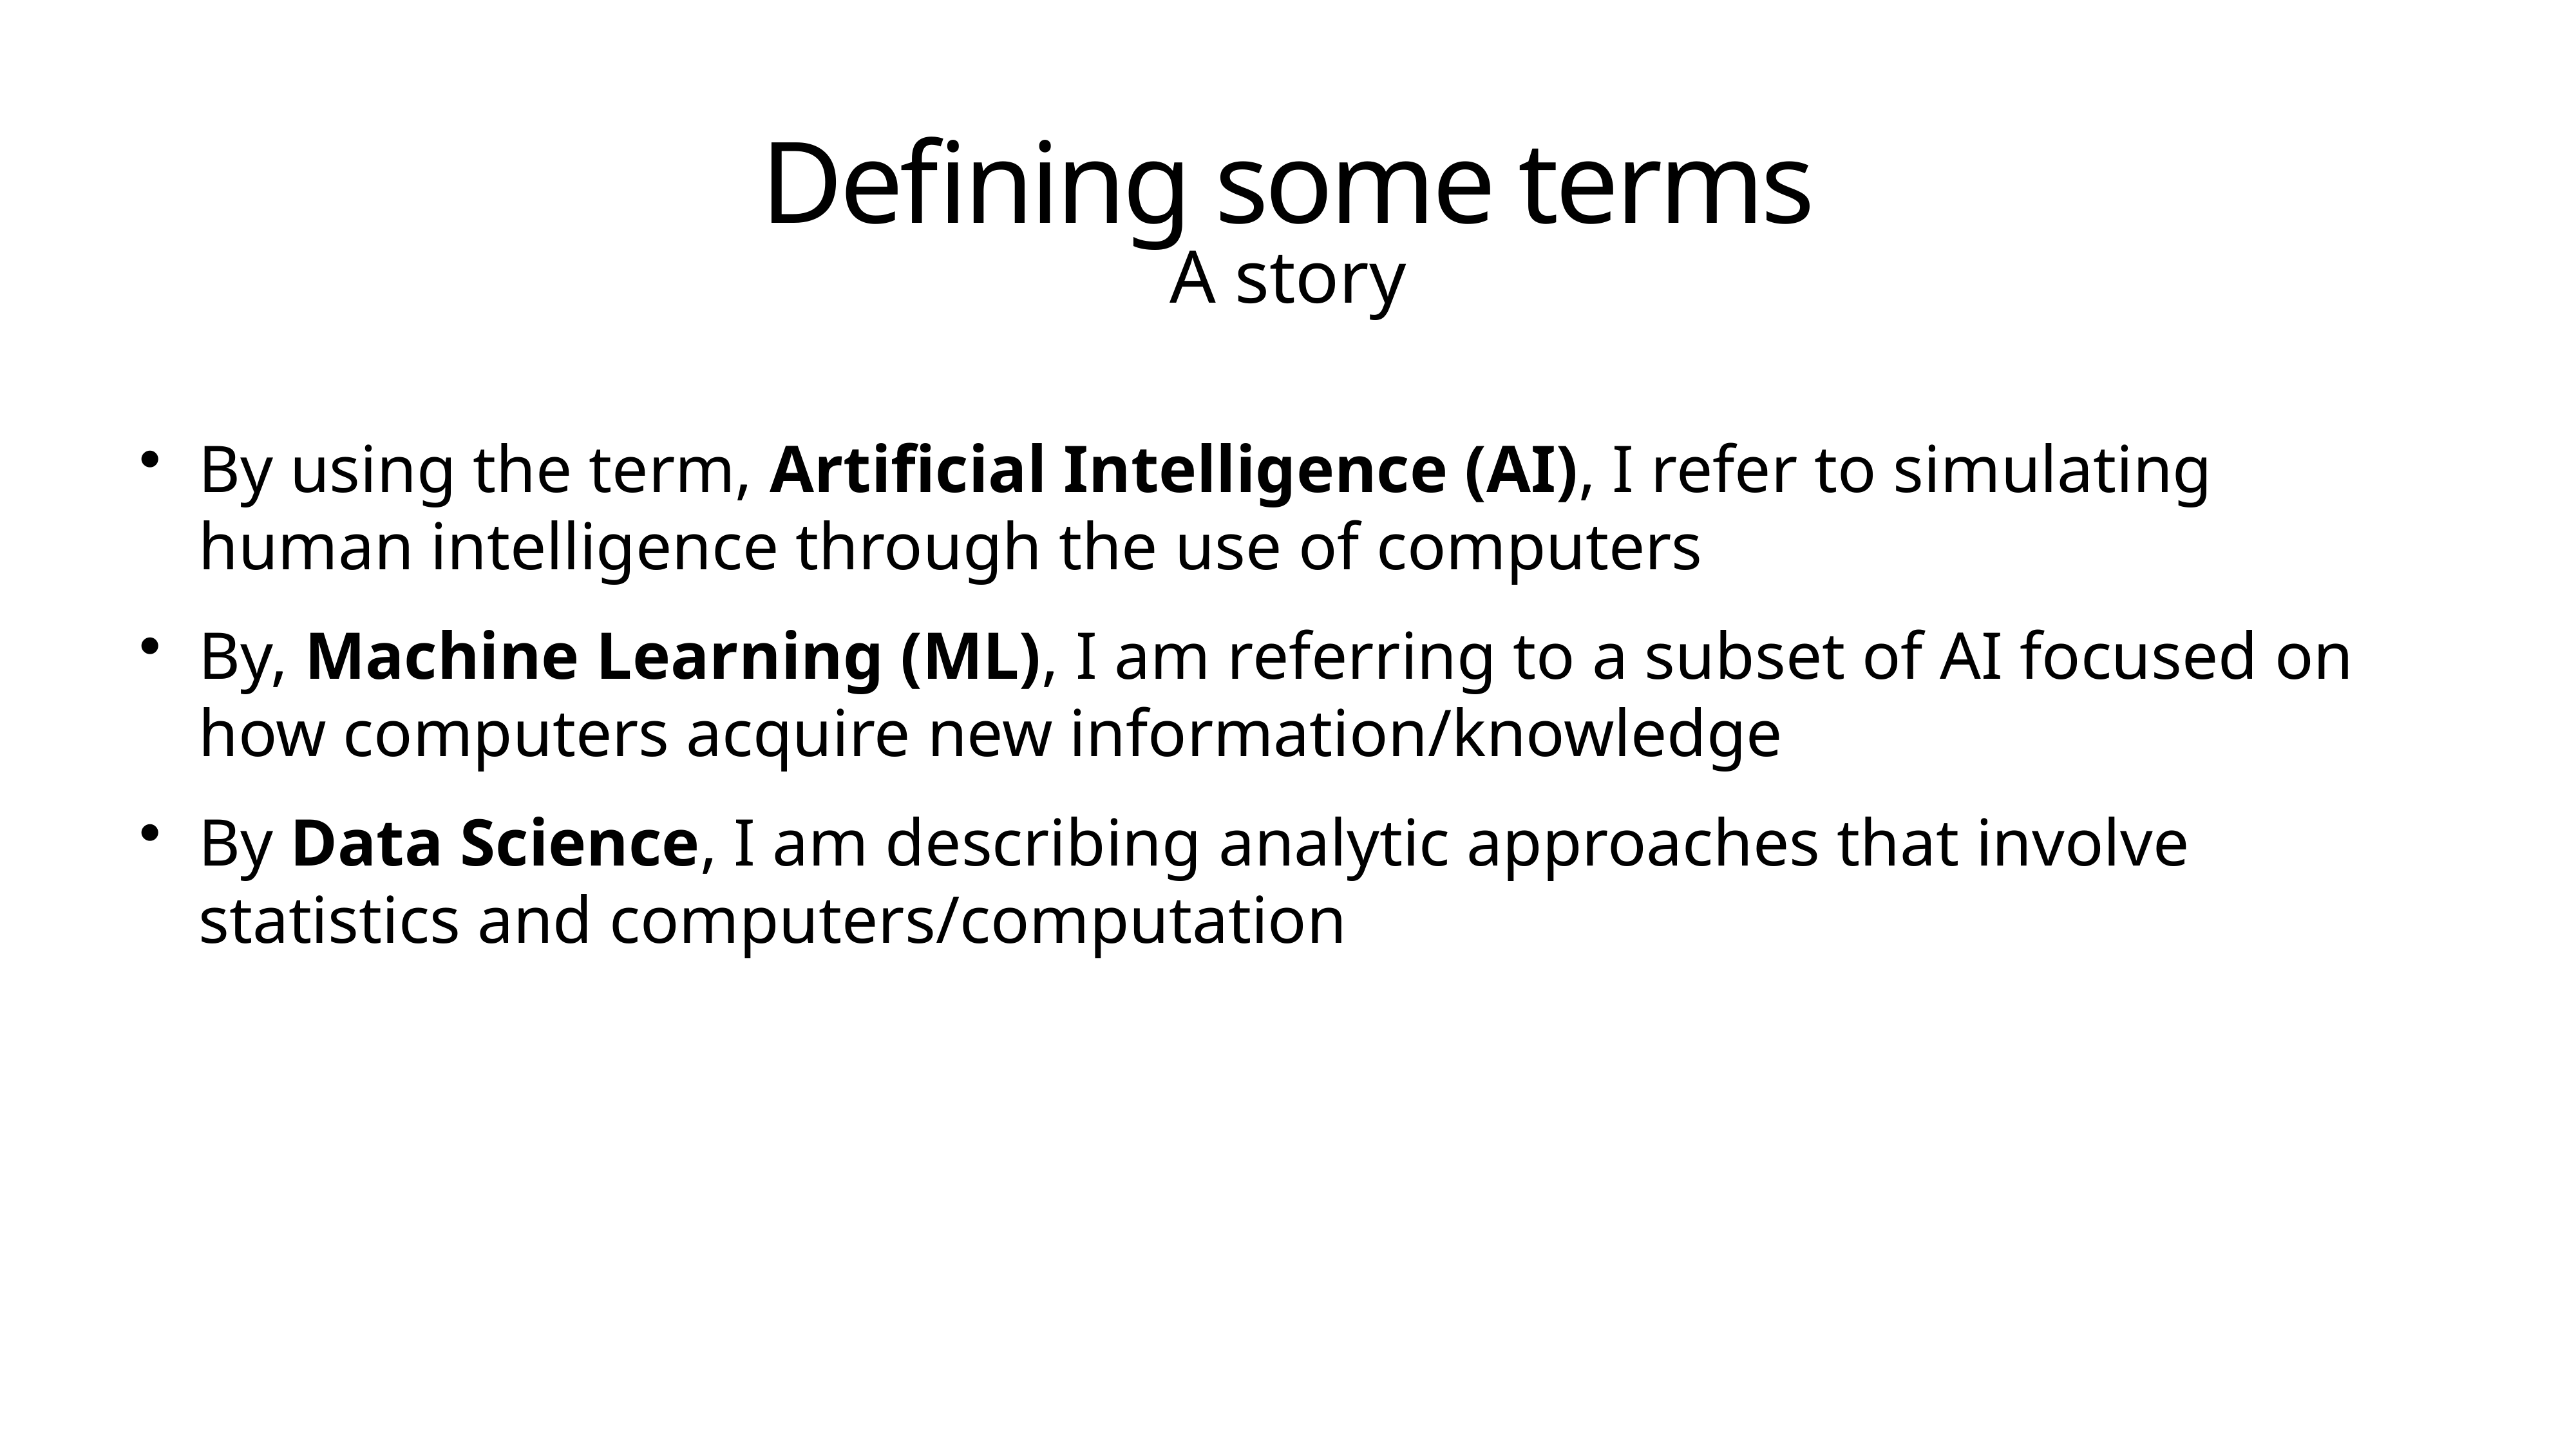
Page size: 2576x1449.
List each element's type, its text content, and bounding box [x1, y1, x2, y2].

title Defining some terms [133, 85, 2443, 225]
list By using the term, Artificial Intelligence (AI), I refer to simulating human intelligence through the use of computers By, Machine Learning (ML), I am referring to a subset of AI focused on how computers acquire new information/knowledge By Data Science, I am describing analytic approaches that involve statistics and computers/computation [133, 422, 2443, 1314]
list A story [133, 225, 2443, 334]
